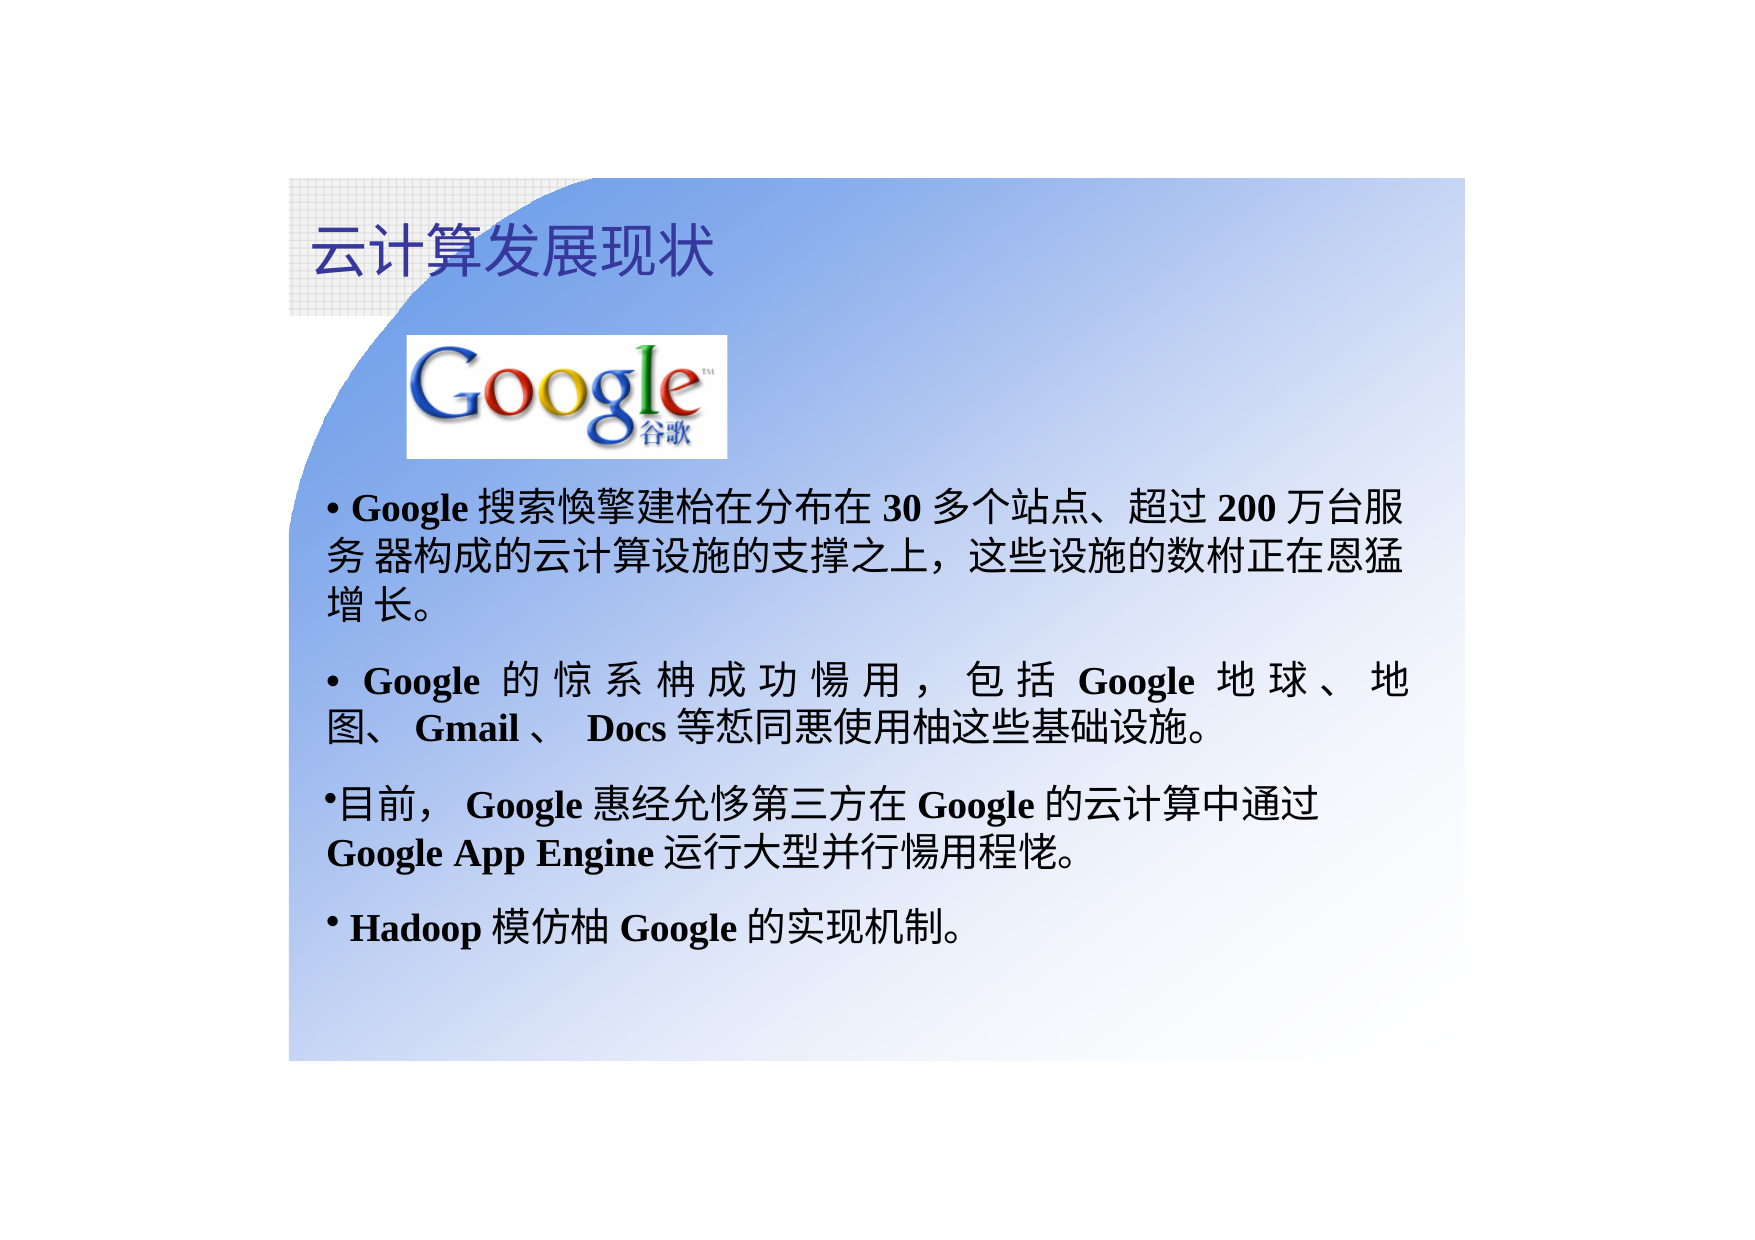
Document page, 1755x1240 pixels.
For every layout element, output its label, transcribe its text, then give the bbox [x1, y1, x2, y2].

text_box [406, 335, 728, 459]
picture [288, 178, 1465, 1061]
text_box • Google搜索愌擎建枱在分布在30多个站点、超过200万台服务 器构成的云计算设施的支撑之上，这些设施的数柎正在恩猛增 长。 • Google的惊系柟成功愓用，包括Google地球、地图、Gmail、 Docs等惁同悪使用柚这些基础设施。 目前，Google惠经允恀第三方在Google的云计算中通过Google App Engine运行大型并行愓用程恅。 Hadoop模仿柚Google的实现机制。 [323, 480, 1425, 950]
text_box 云计算发展现状 [307, 215, 722, 285]
